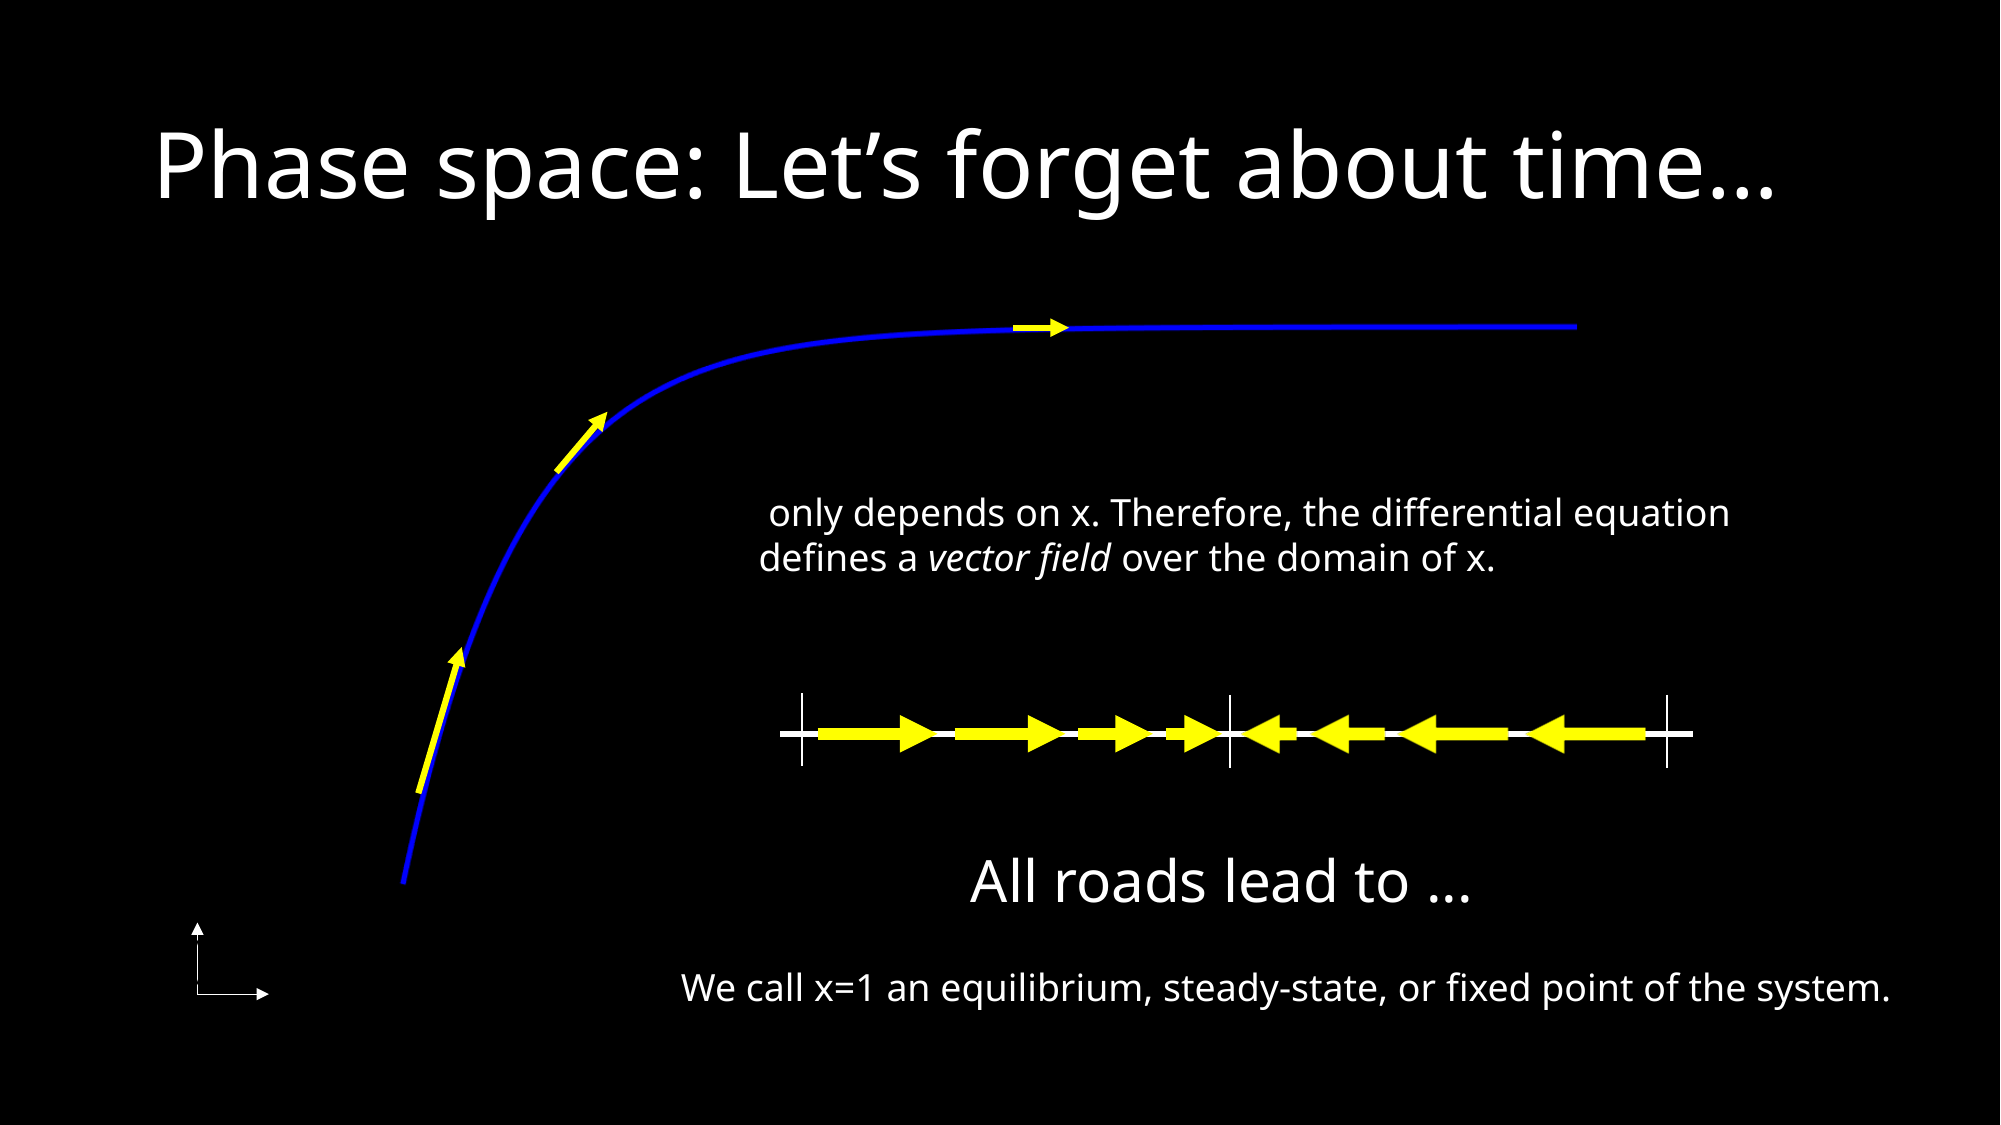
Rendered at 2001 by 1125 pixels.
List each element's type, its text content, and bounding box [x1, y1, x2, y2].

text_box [736, 638, 1733, 774]
picture [206, 276, 1721, 959]
text_box We call x=1 an equilibrium, steady-state, or fixed point of the system. [666, 956, 1908, 1017]
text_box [556, 411, 608, 473]
title Phase space: Let’s forget about time… [137, 59, 1863, 278]
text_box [418, 647, 462, 794]
